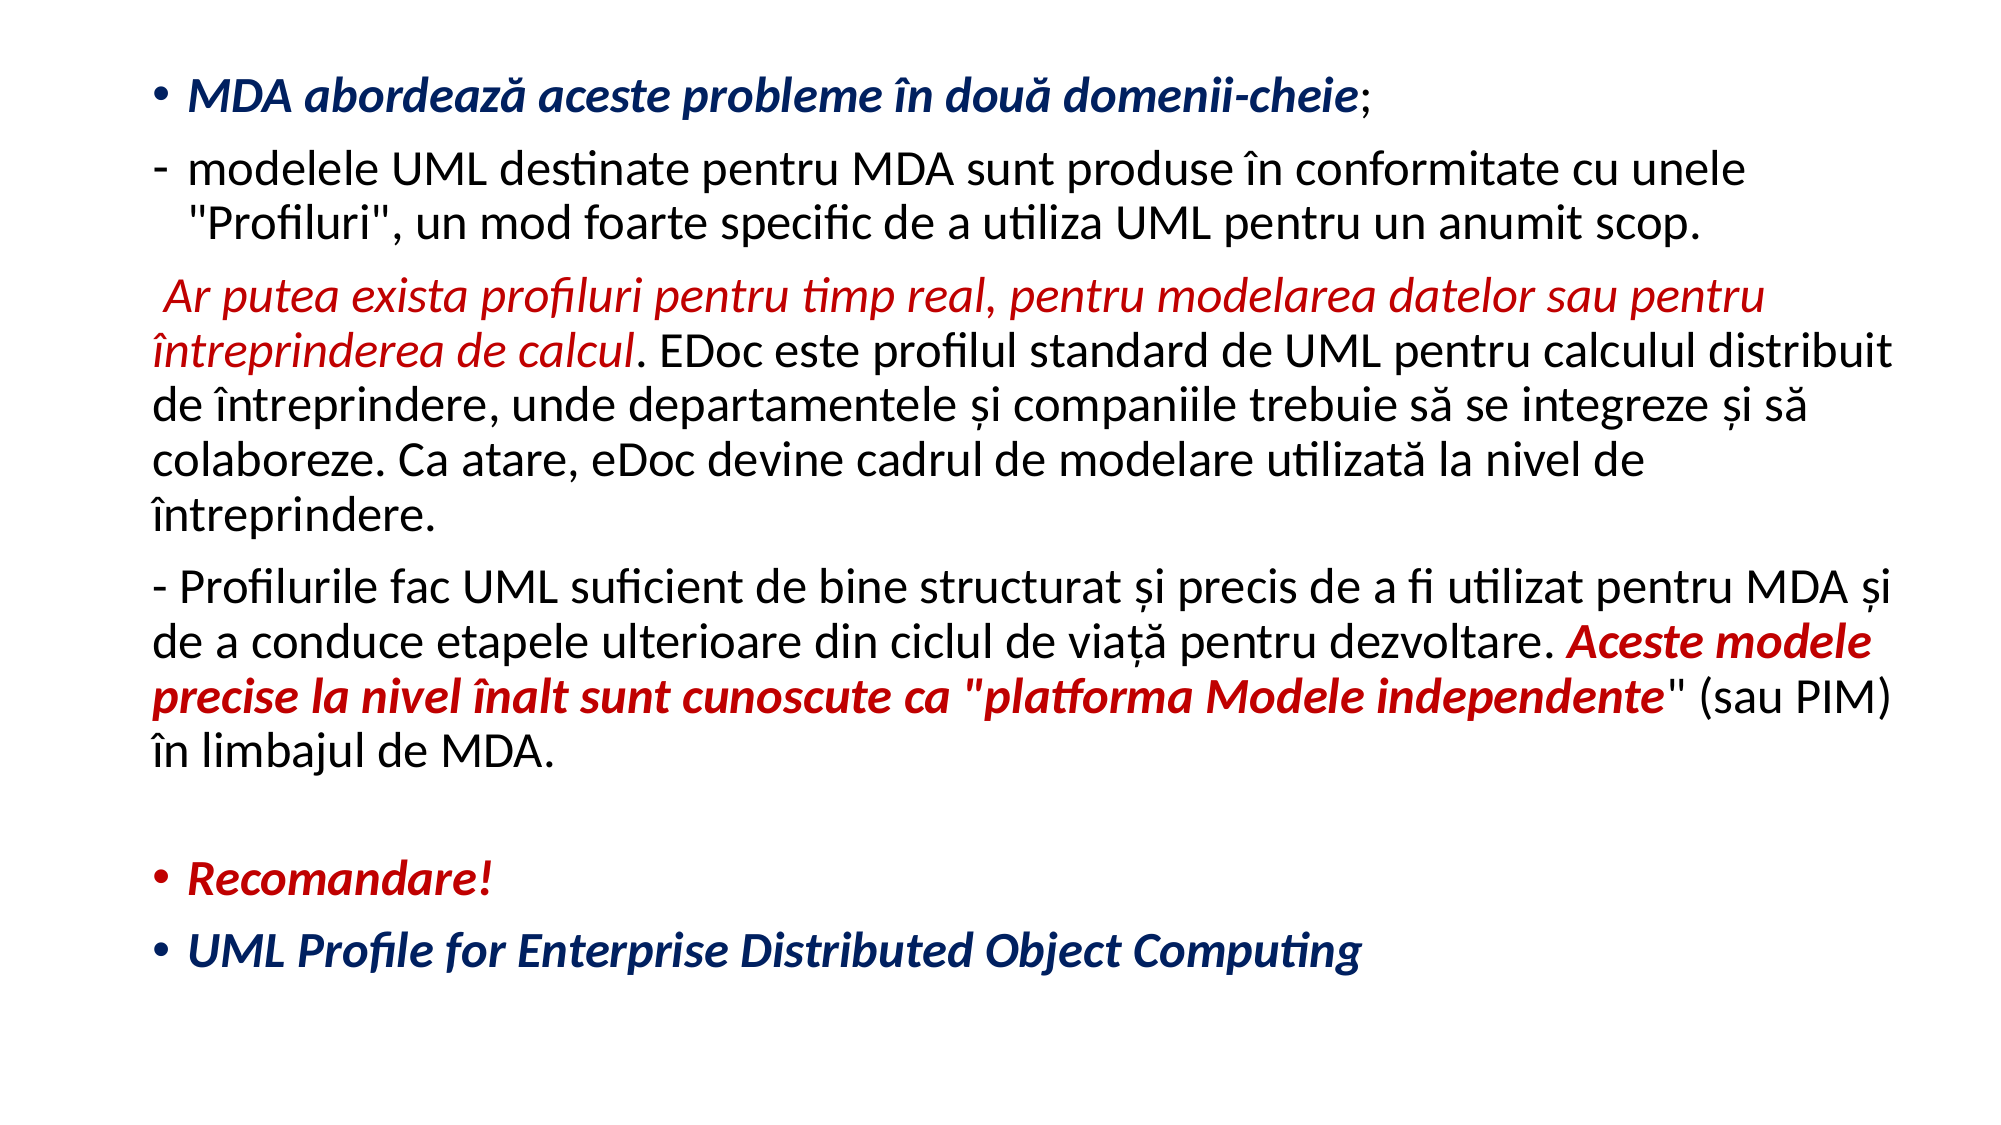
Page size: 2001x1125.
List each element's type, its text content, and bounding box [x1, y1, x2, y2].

list MDA abordează aceste probleme în două domenii-cheie; modelele UML destinate pentru MDA sunt produse în conformitate cu unele "Profiluri", un mod foarte specific de a utiliza UML pentru un anumit scop. Ar putea exista profiluri pentru timp real, pentru modelarea datelor sau pentru întreprinderea de calcul. EDoc este profilul standard de UML pentru calculul distribuit de întreprindere, unde departamentele şi companiile trebuie să se integreze şi să colaboreze. Ca atare, eDoc devine cadrul de modelare utilizată la nivel de întreprindere. - Profilurile fac UML suficient de bine structurat şi precis de a fi utilizat pentru MDA şi de a conduce etapele ulterioare din ciclul de viaţă pentru dezvoltare. Aceste modele precise la nivel înalt sunt cunoscute ca "platforma Modele independente" (sau PIM) în limbajul de MDA. Recomandare! UML Profile for Enterprise Distributed Object Computing [137, 61, 1934, 1048]
